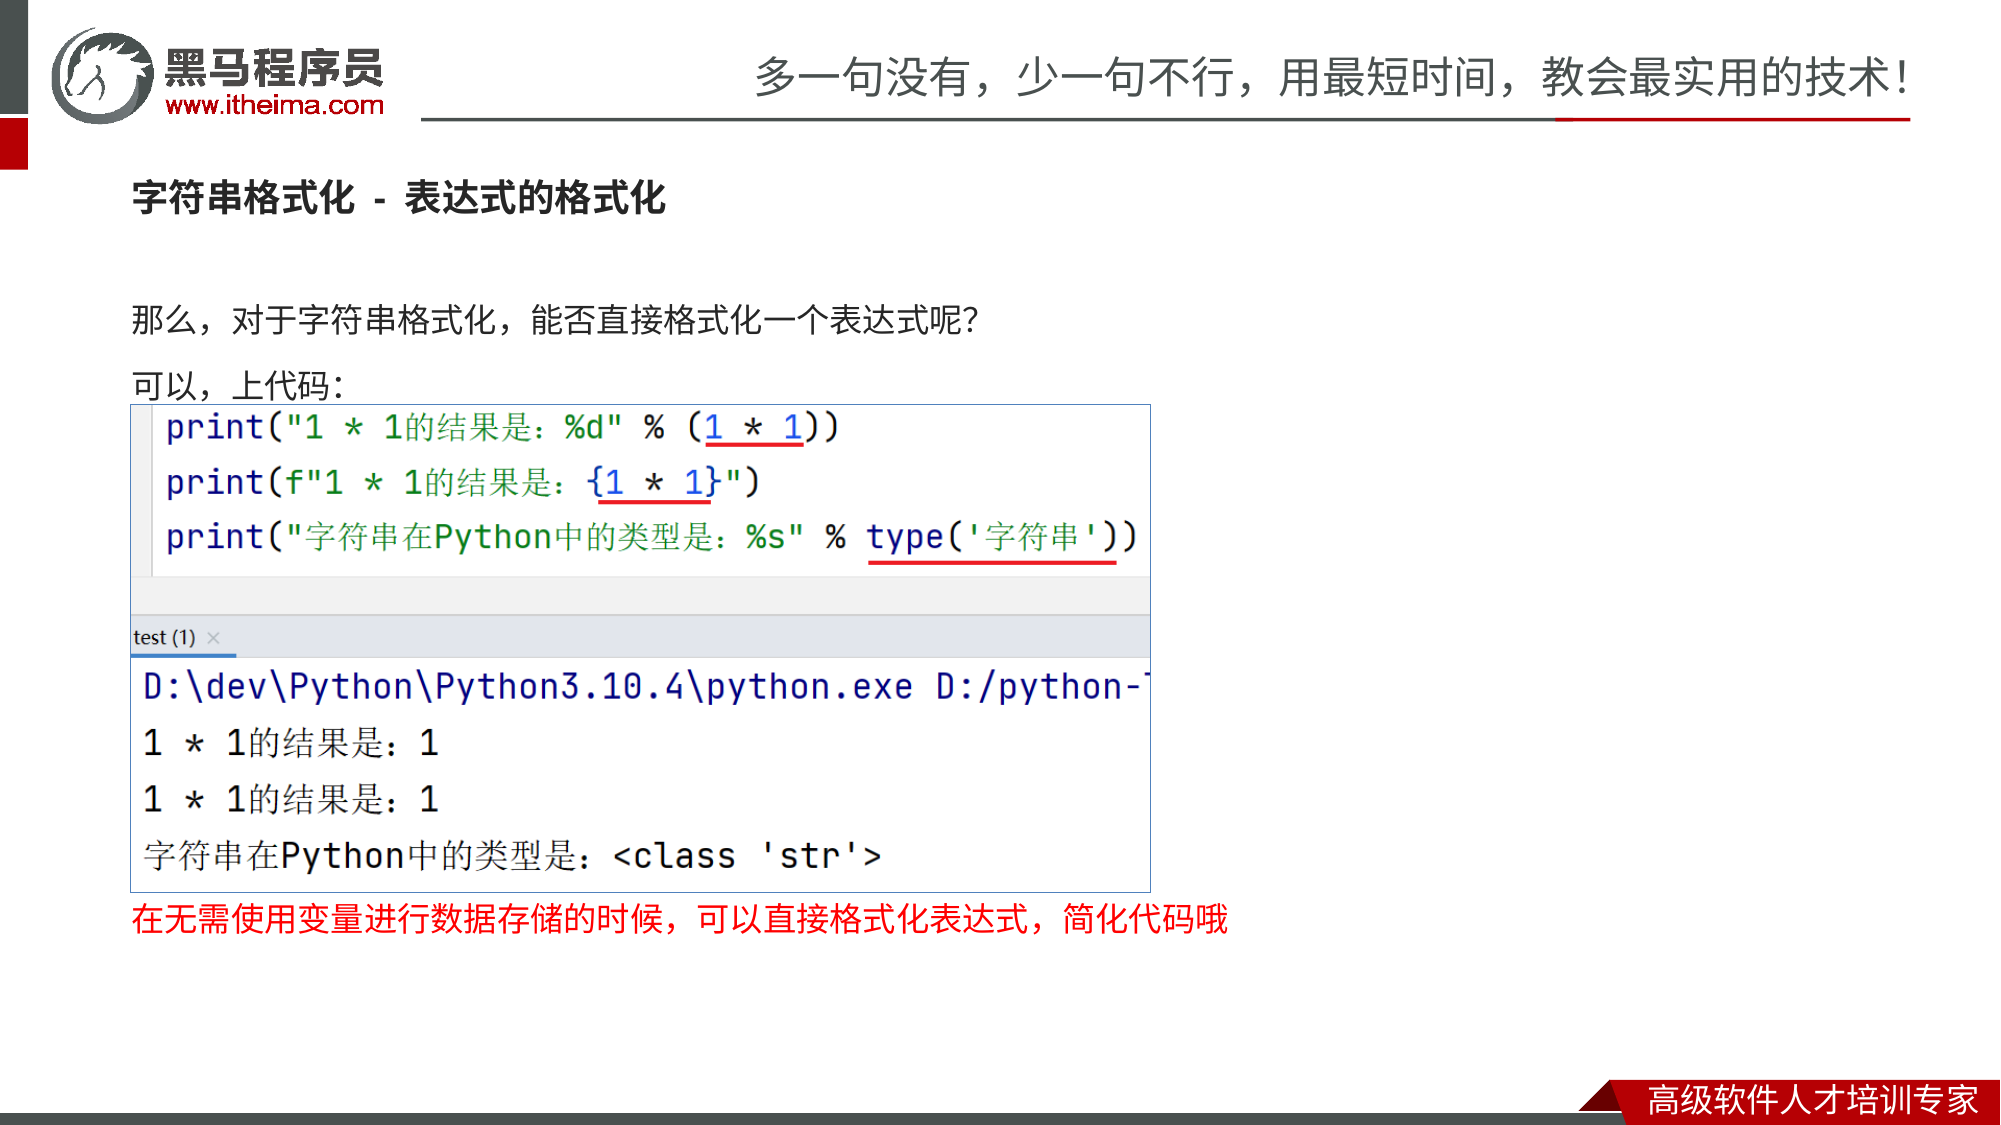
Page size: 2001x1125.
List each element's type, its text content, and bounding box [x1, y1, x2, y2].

picture [50, 26, 384, 125]
list 字符串格式化 - 表达式的格式化 [116, 154, 1872, 239]
picture [130, 404, 1151, 893]
list 那么，对于字符串格式化，能否直接格式化一个表达式呢？ 可以，上代码： 在无需使用变量进行数据存储的时候，可以直接格式化表达式，简化代码哦 [116, 271, 1872, 964]
